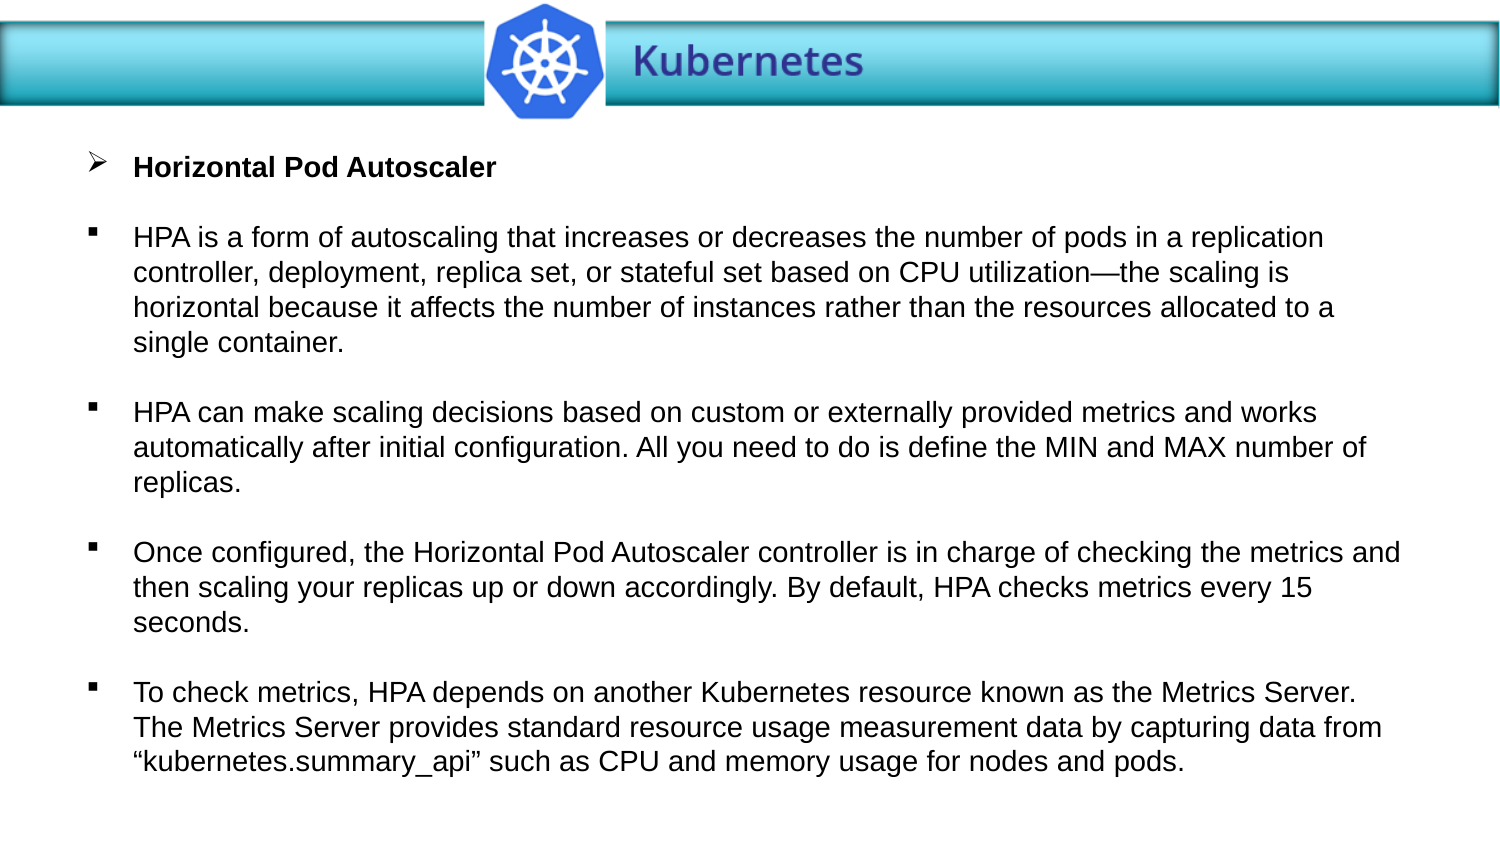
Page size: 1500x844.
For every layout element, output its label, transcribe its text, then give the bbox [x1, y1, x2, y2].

picture [0, 0, 1500, 126]
text_box Horizontal Pod Autoscaler HPA is a form of autoscaling that increases or decreases the number of pods in a replication controller, deployment, replica set, or stateful set based on CPU utilization—the scaling is horizontal because it affects the number of instances rather than the resources allocated to a single container. HPA can make scaling decisions based on custom or externally provided metrics and works automatically after initial configuration. All you need to do is define the MIN and MAX number of replicas. Once configured, the Horizontal Pod Autoscaler controller is in charge of checking the metrics and then scaling your replicas up or down accordingly. By default, HPA checks metrics every 15 seconds. To check metrics, HPA depends on another Kubernetes resource known as the Metrics Server. The Metrics Server provides standard resource usage measurement data by capturing data from “kubernetes.summary_api” such as CPU and memory usage for nodes and pods. [71, 134, 1428, 786]
